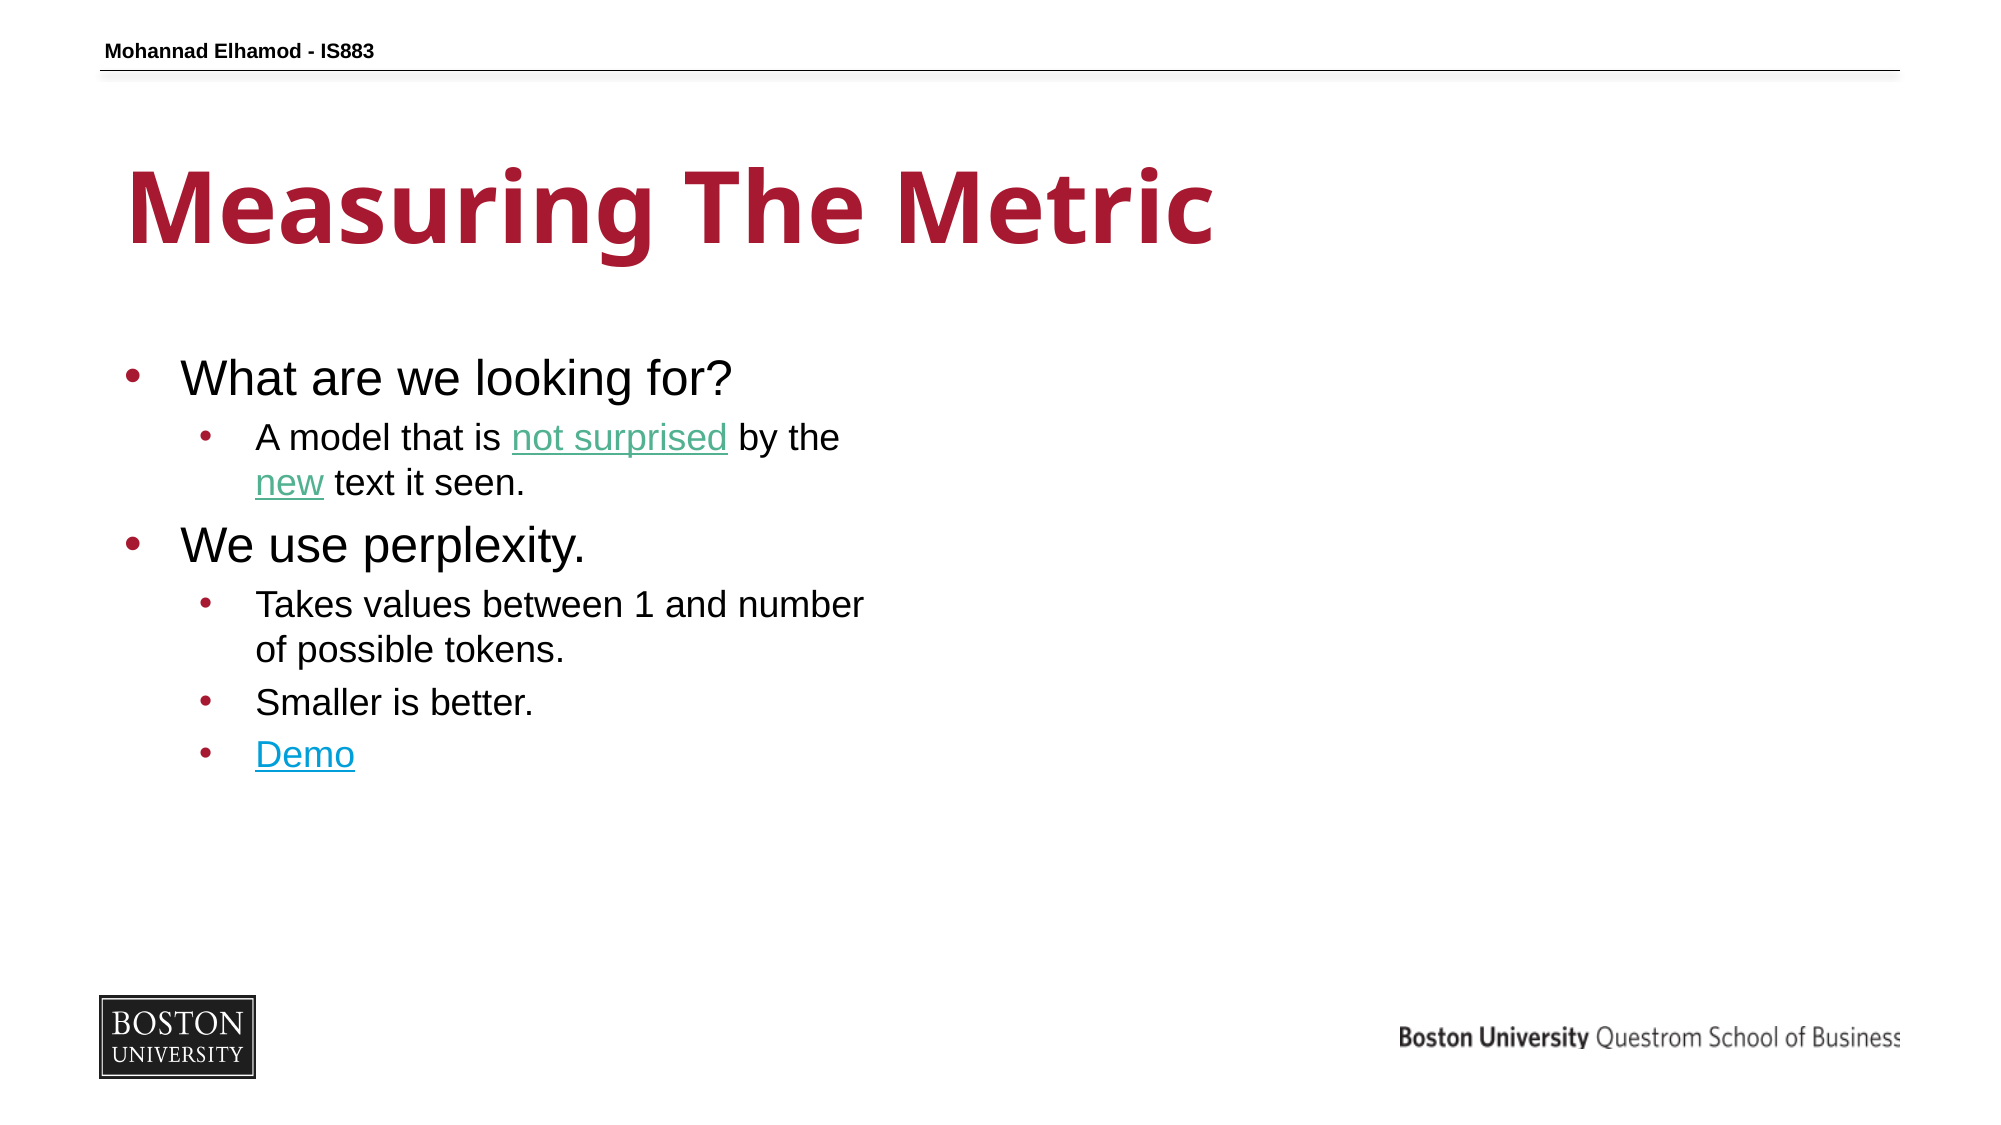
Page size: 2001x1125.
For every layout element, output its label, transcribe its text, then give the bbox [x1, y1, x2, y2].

title Measuring The Metric [109, 137, 1900, 270]
picture [99, 995, 256, 1079]
footer Mohannad Elhamod - IS883 [89, 43, 723, 57]
list What are we looking for? A model that is not surprised by the new text it seen. We use perplexity. Takes values between 1 and number of possible tokens. Smaller is better. Demo [109, 337, 899, 966]
